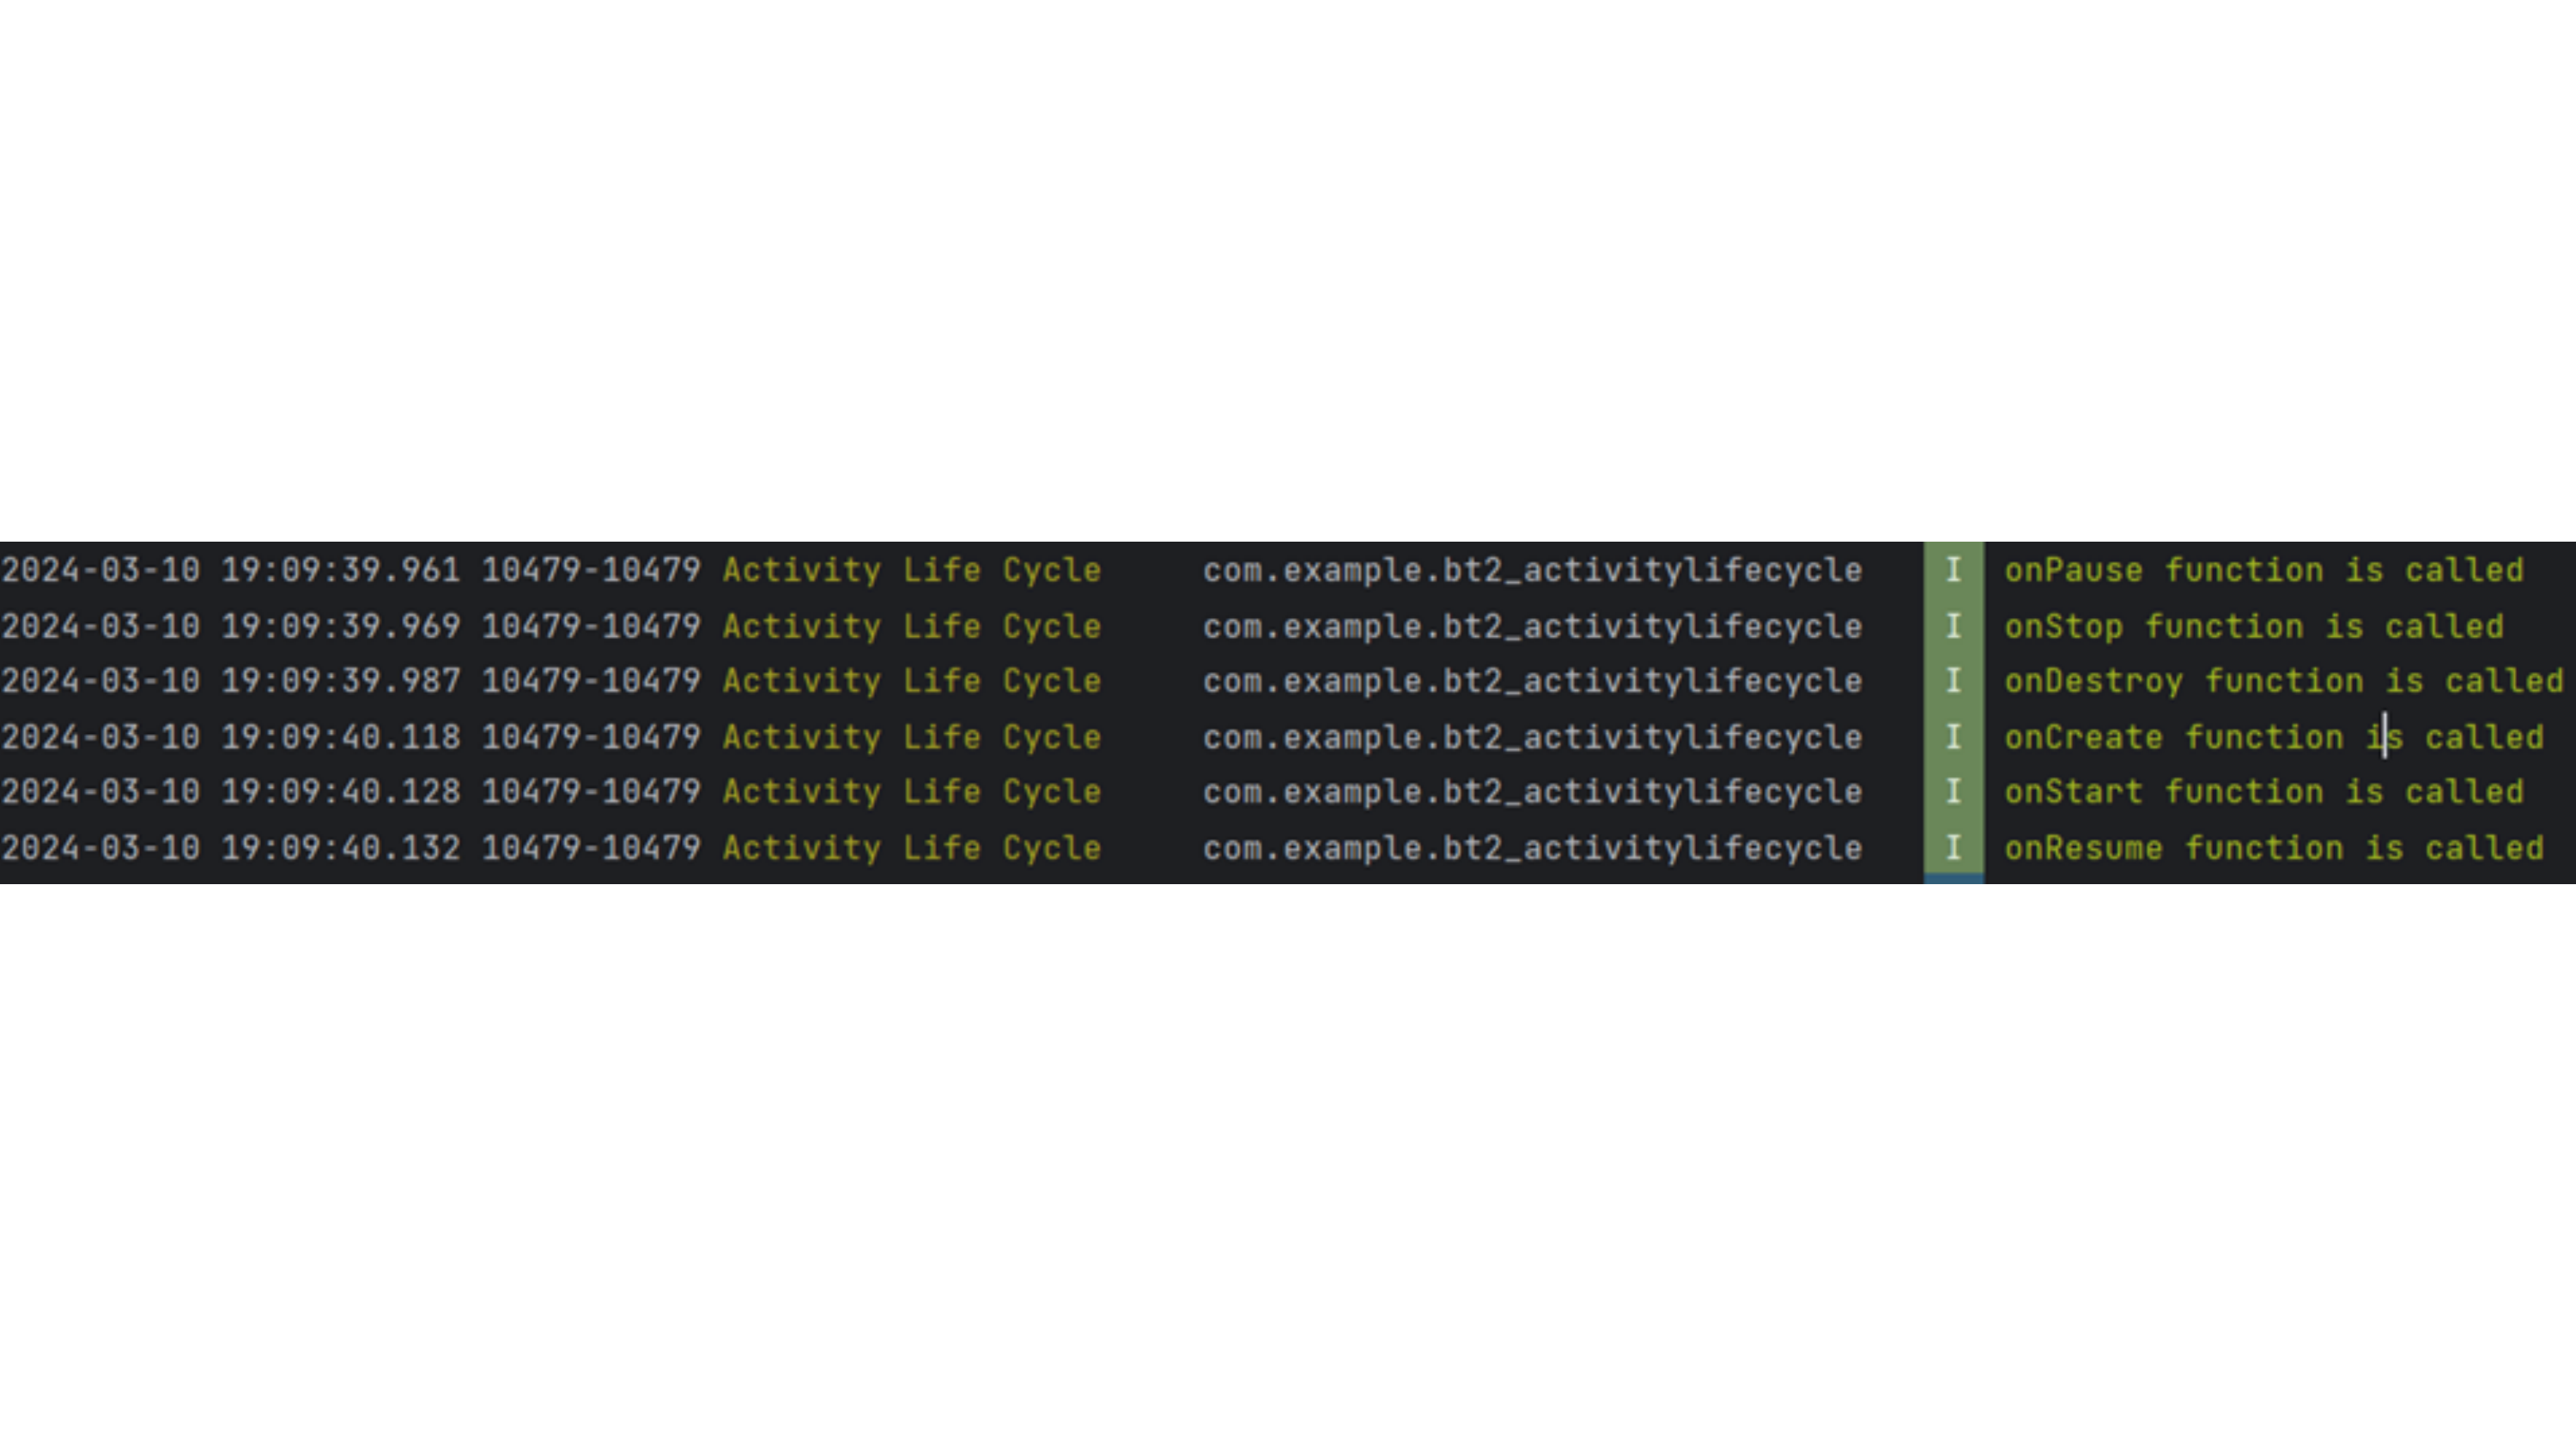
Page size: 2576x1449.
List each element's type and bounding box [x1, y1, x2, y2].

text_box [0, 542, 2576, 884]
